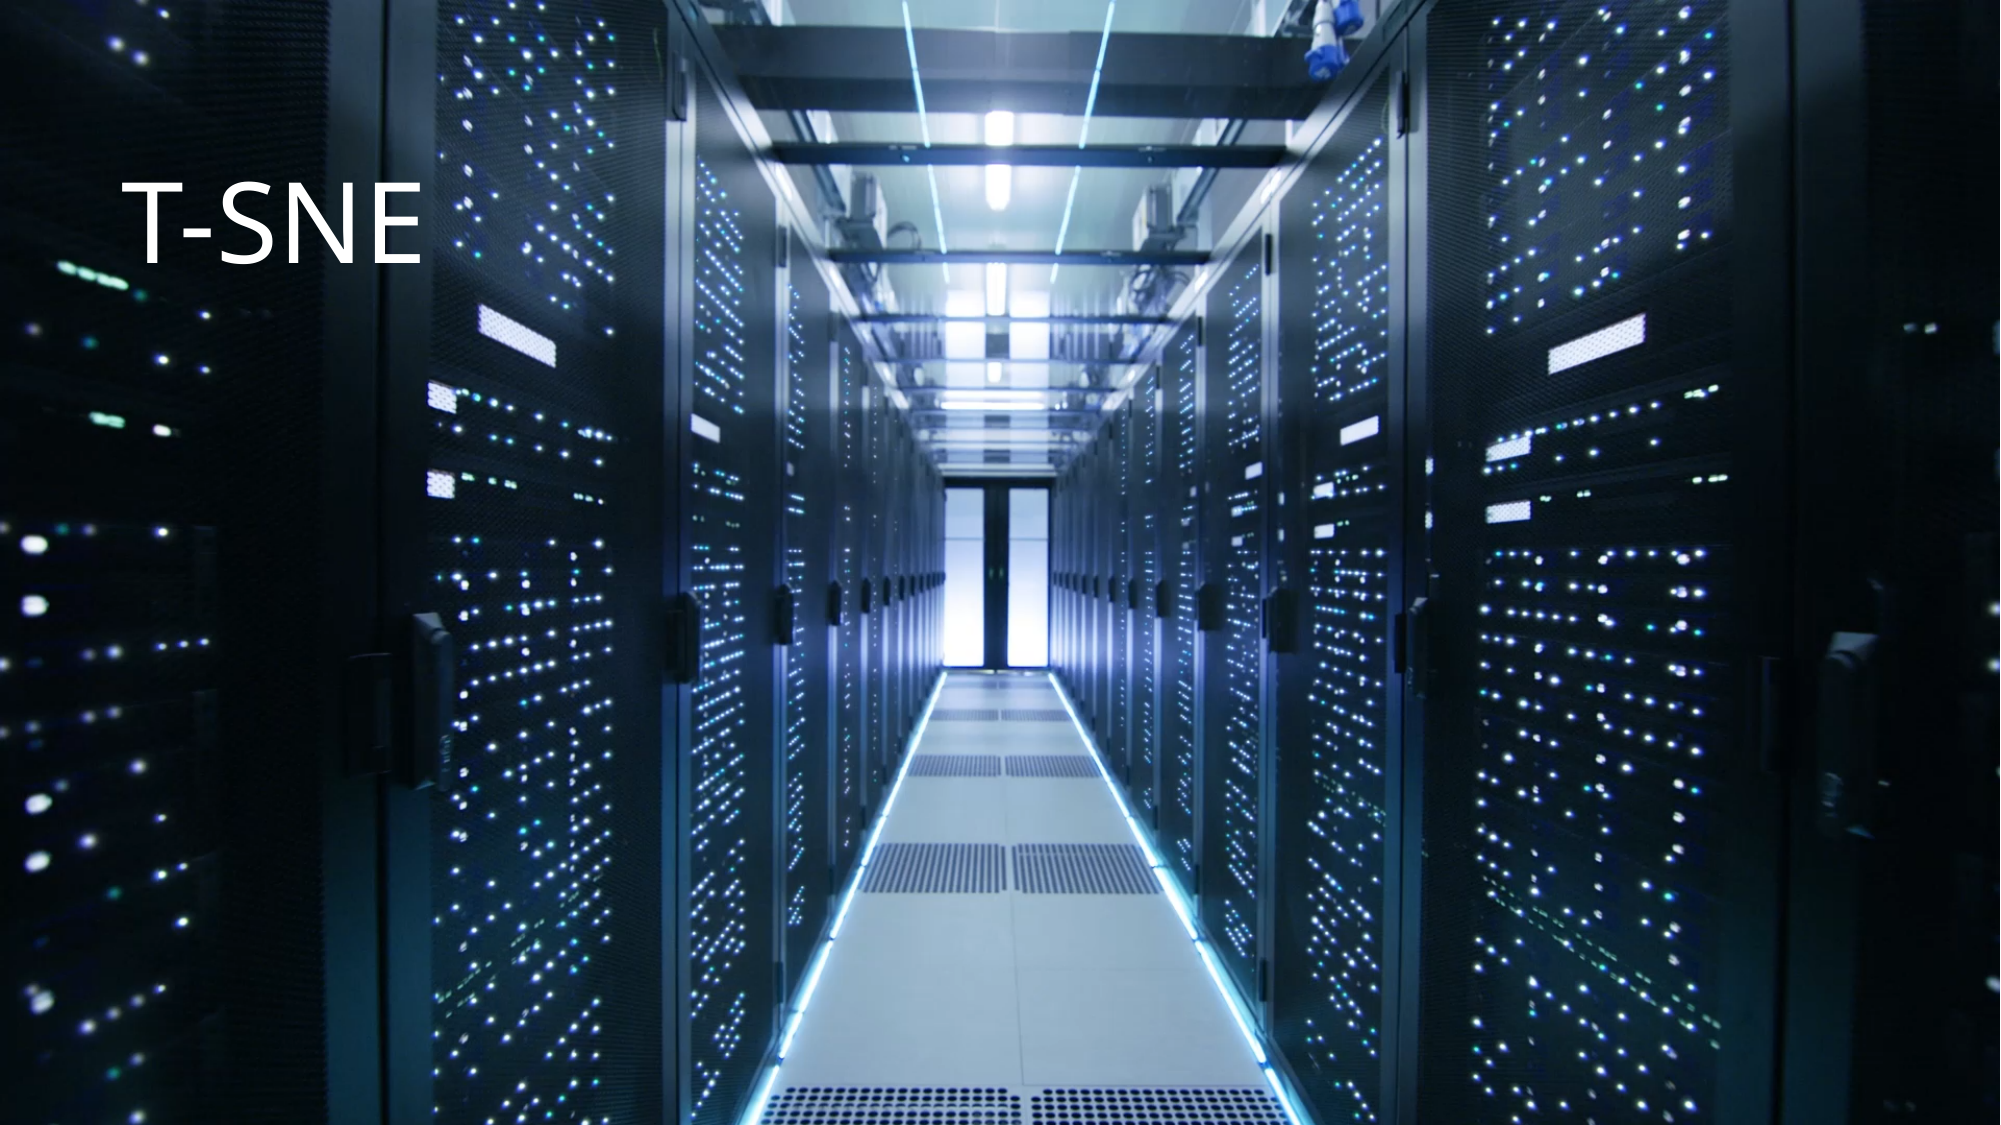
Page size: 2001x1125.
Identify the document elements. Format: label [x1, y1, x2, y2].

text_box [0, 0, 2000, 1125]
